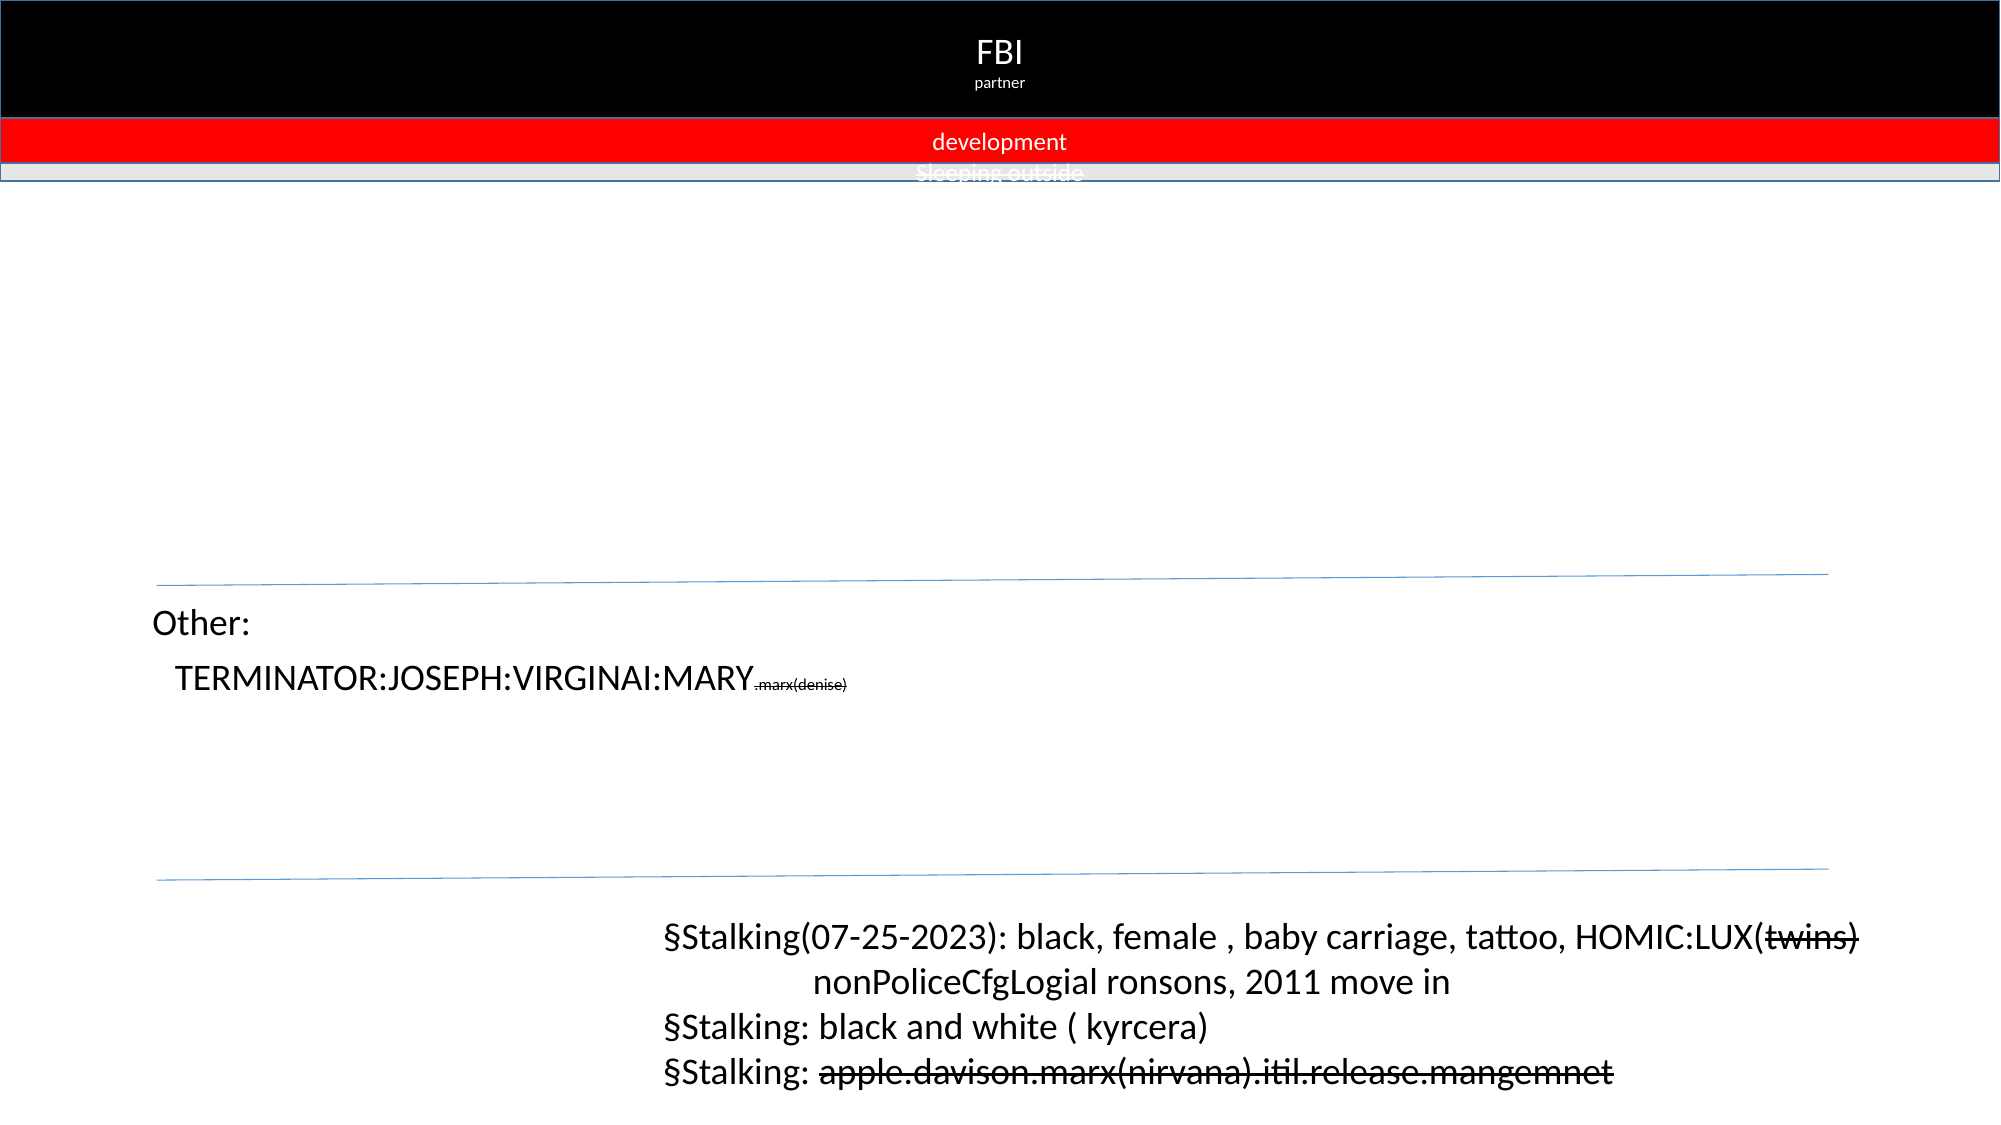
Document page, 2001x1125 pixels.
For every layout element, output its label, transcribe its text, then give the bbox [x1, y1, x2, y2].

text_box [156, 574, 1829, 586]
text_box §Stalking(07-25-2023): black, female , baby carriage, tattoo, HOMIC:LUX(twins) nonPoliceCfgLogial ronsons, 2011 move in §Stalking: black and white ( kyrcera) §Stalking: apple.davison.marx(nirvana).itil.release.mangemnet [648, 904, 1874, 1100]
text_box Other: [137, 590, 266, 651]
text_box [156, 869, 1829, 881]
text_box FBI partner [0, 0, 2000, 117]
text_box Sleeping outside [0, 162, 2000, 182]
text_box TERMINATOR:JOSEPH:VIRGINAI:MARY.marx(denise) [160, 645, 863, 751]
text_box development [0, 117, 2000, 162]
